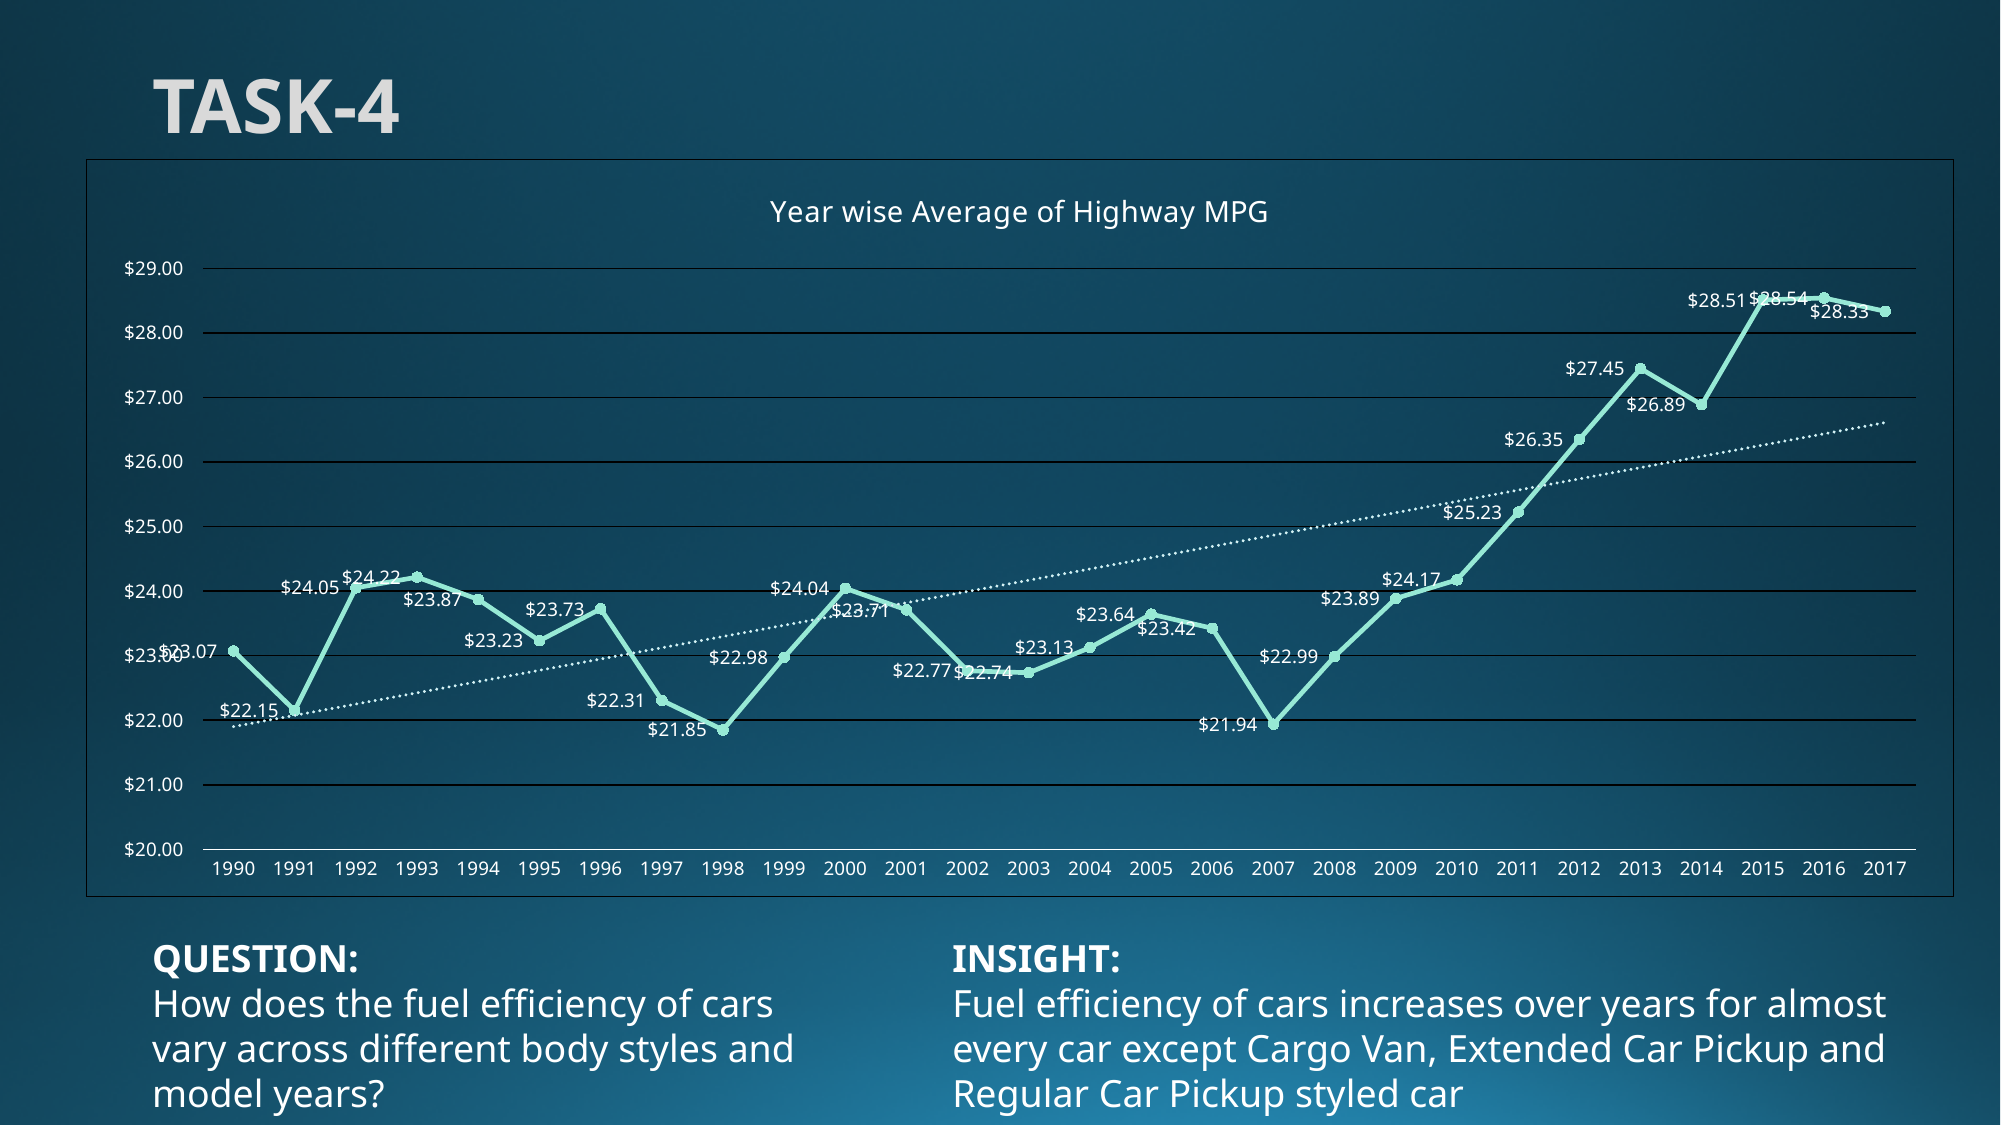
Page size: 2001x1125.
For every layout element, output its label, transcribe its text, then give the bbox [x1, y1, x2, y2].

title TASK-4 [137, 59, 1863, 159]
text_box QUESTION: How does the fuel efficiency of cars vary across different body styles and model years? [137, 928, 859, 1123]
picture [0, 0, 2001, 1125]
chart [86, 159, 1954, 897]
text_box INSIGHT: Fuel efficiency of cars increases over years for almost every car except Cargo Van, Extended Car Pickup and Regular Car Pickup styled car [937, 928, 1904, 1123]
